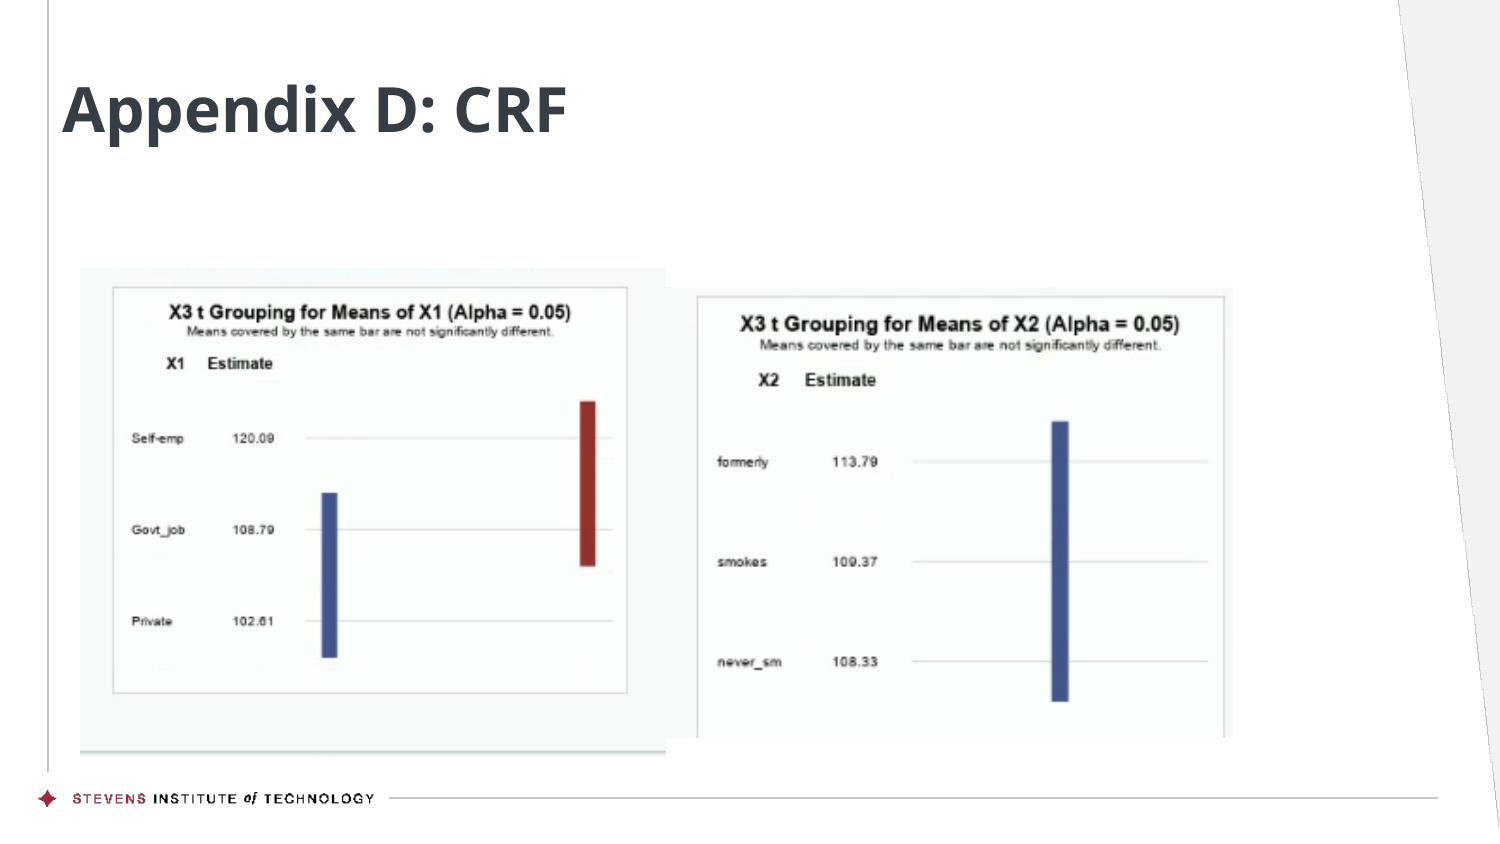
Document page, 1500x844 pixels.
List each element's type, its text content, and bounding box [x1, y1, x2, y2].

picture [0, 0, 1500, 844]
title Appendix D: CRF [51, 72, 1449, 167]
